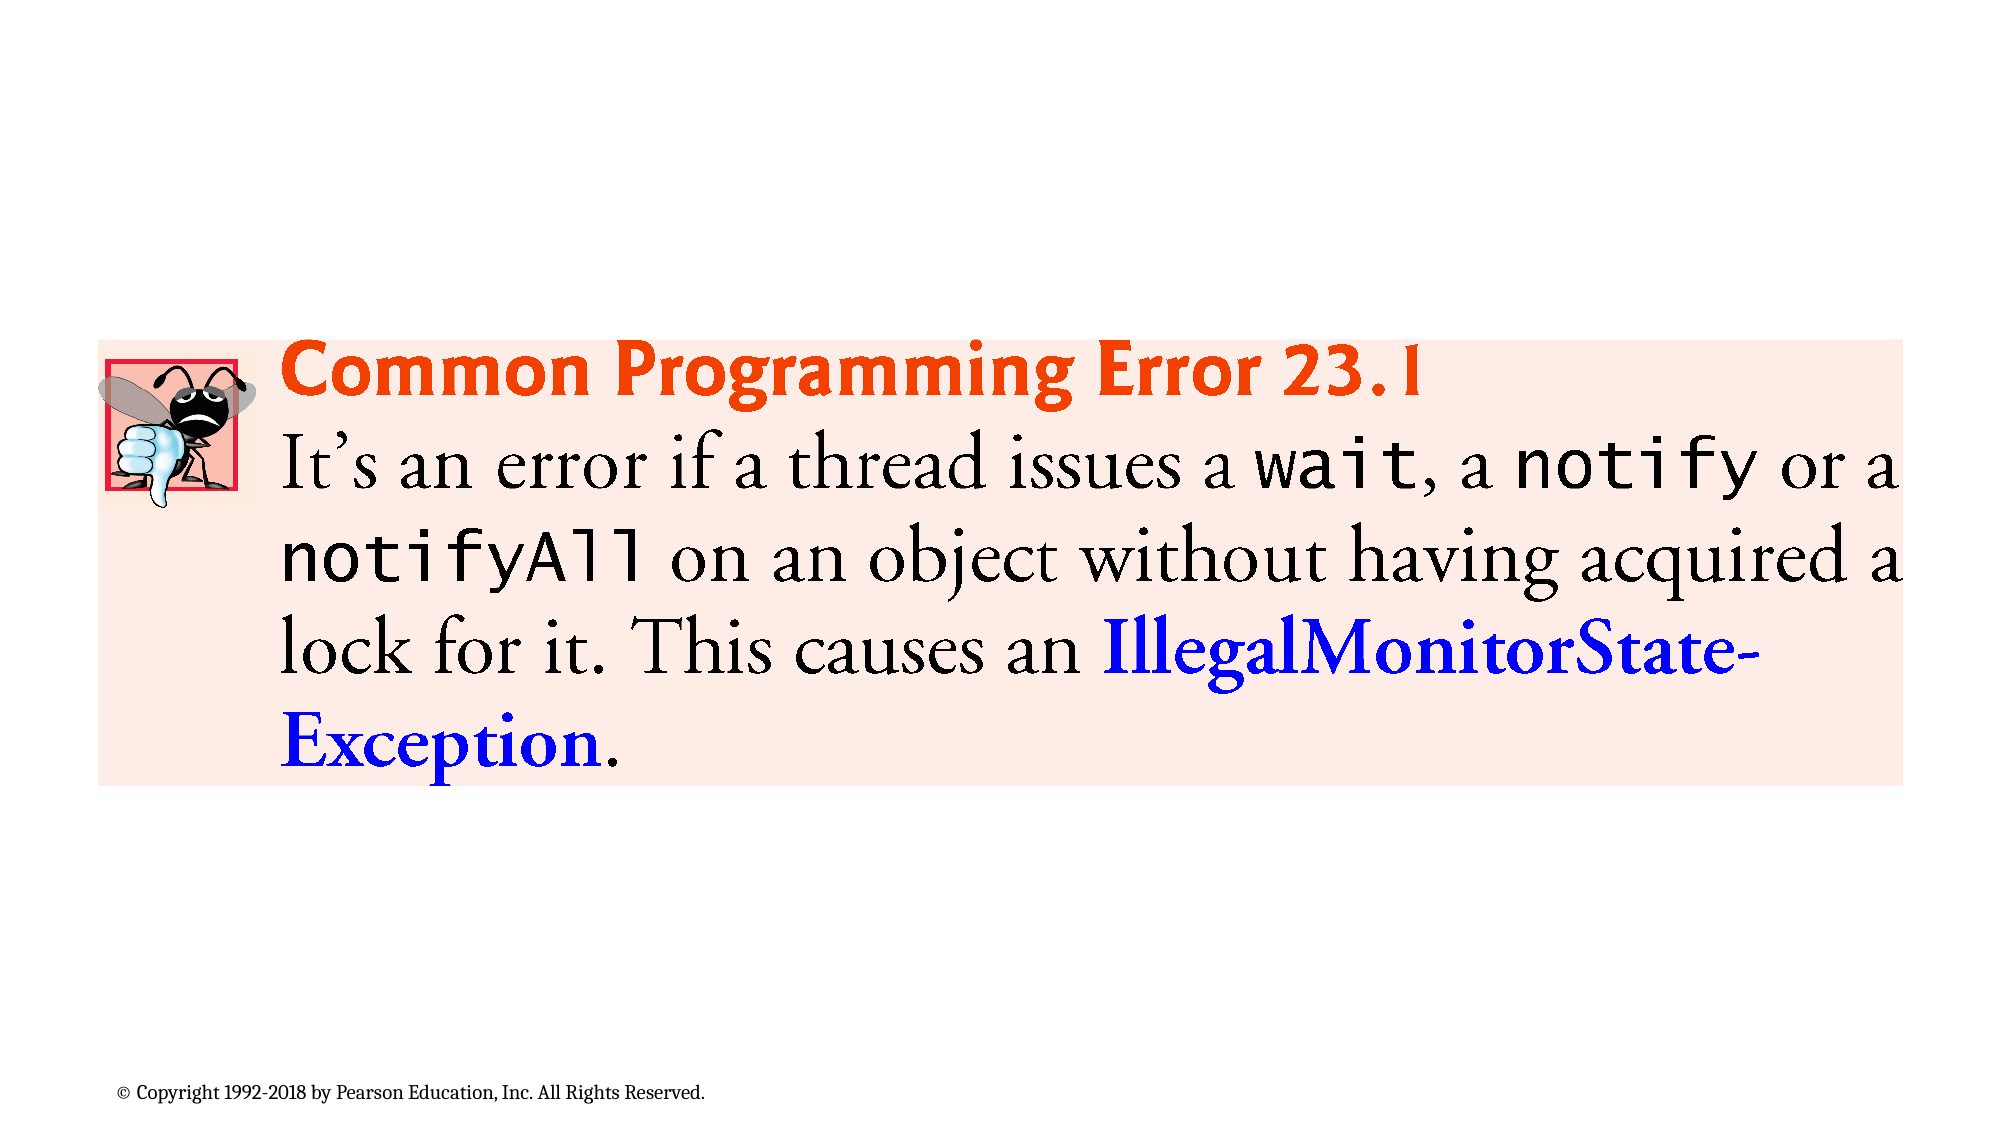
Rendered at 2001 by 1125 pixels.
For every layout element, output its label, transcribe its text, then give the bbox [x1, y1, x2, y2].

footer © Copyright 1992-2018 by Pearson Education, Inc. All Rights Reserved. [99, 1051, 1473, 1112]
picture [0, 241, 2000, 884]
